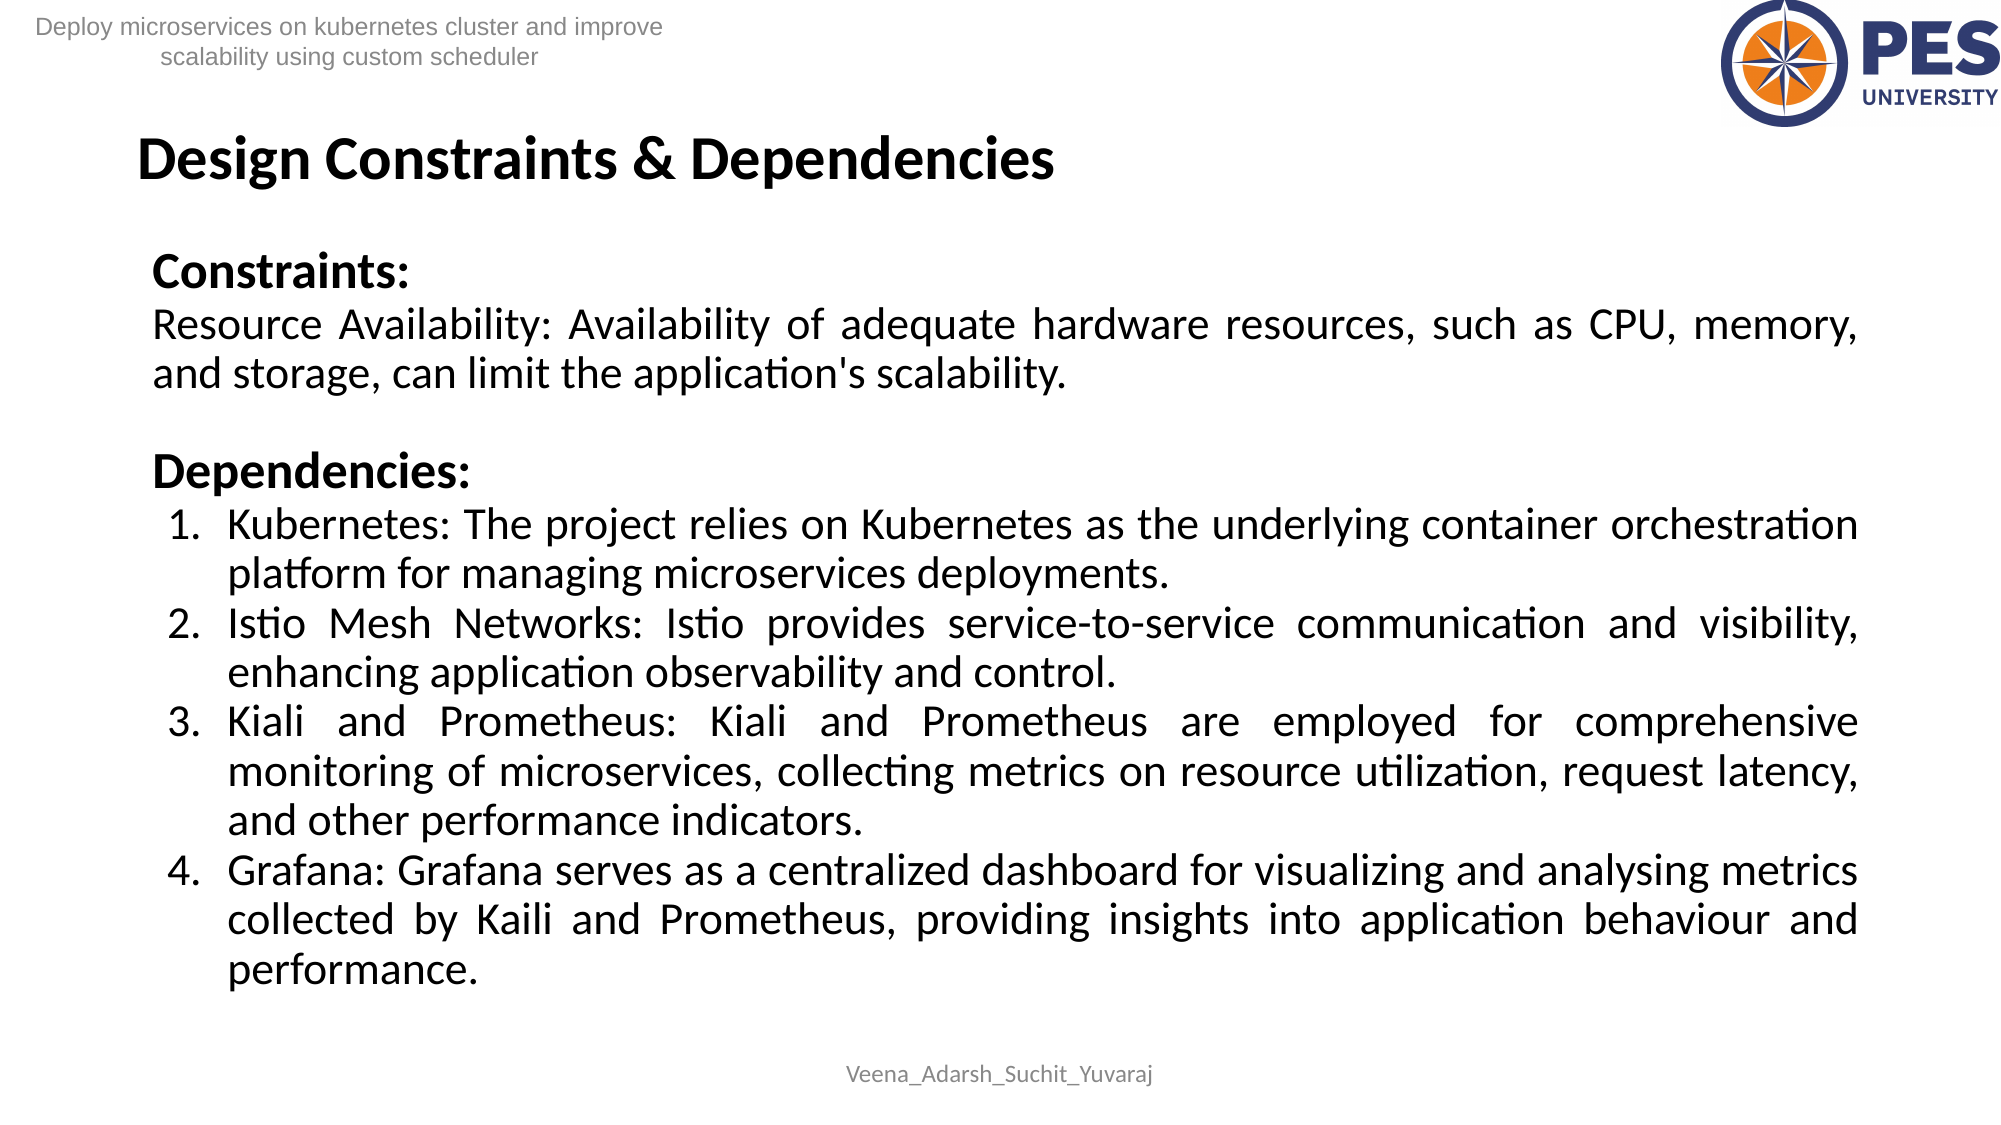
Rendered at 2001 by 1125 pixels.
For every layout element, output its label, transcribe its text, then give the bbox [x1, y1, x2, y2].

title Design Constraints & Dependencies [122, 57, 1848, 261]
text_box Deploy microservices on kubernetes cluster and improve scalability using custom scheduler [12, 10, 688, 71]
picture [1721, 0, 2000, 127]
footer Veena_Adarsh_Suchit_Yuvaraj [662, 1042, 1338, 1103]
text_box Constraints: Resource Availability: Availability of adequate hardware resources, such as CPU, memory, and storage, can limit the application's scalability. Dependencies: Kubernetes: The project relies on Kubernetes as the underlying container orchestration platform for managing microservices deployments. Istio Mesh Networks: Istio provides service-to-service communication and visibility, enhancing application observability and control. Kiali and Prometheus: Kiali and Prometheus are employed for comprehensive monitoring of microservices, collecting metrics on resource utilization, request latency, and other performance indicators. Grafana: Grafana serves as a centralized dashboard for visualizing and analysing metrics collected by Kaili and Prometheus, providing insights into application behaviour and performance. [137, 228, 1876, 1041]
